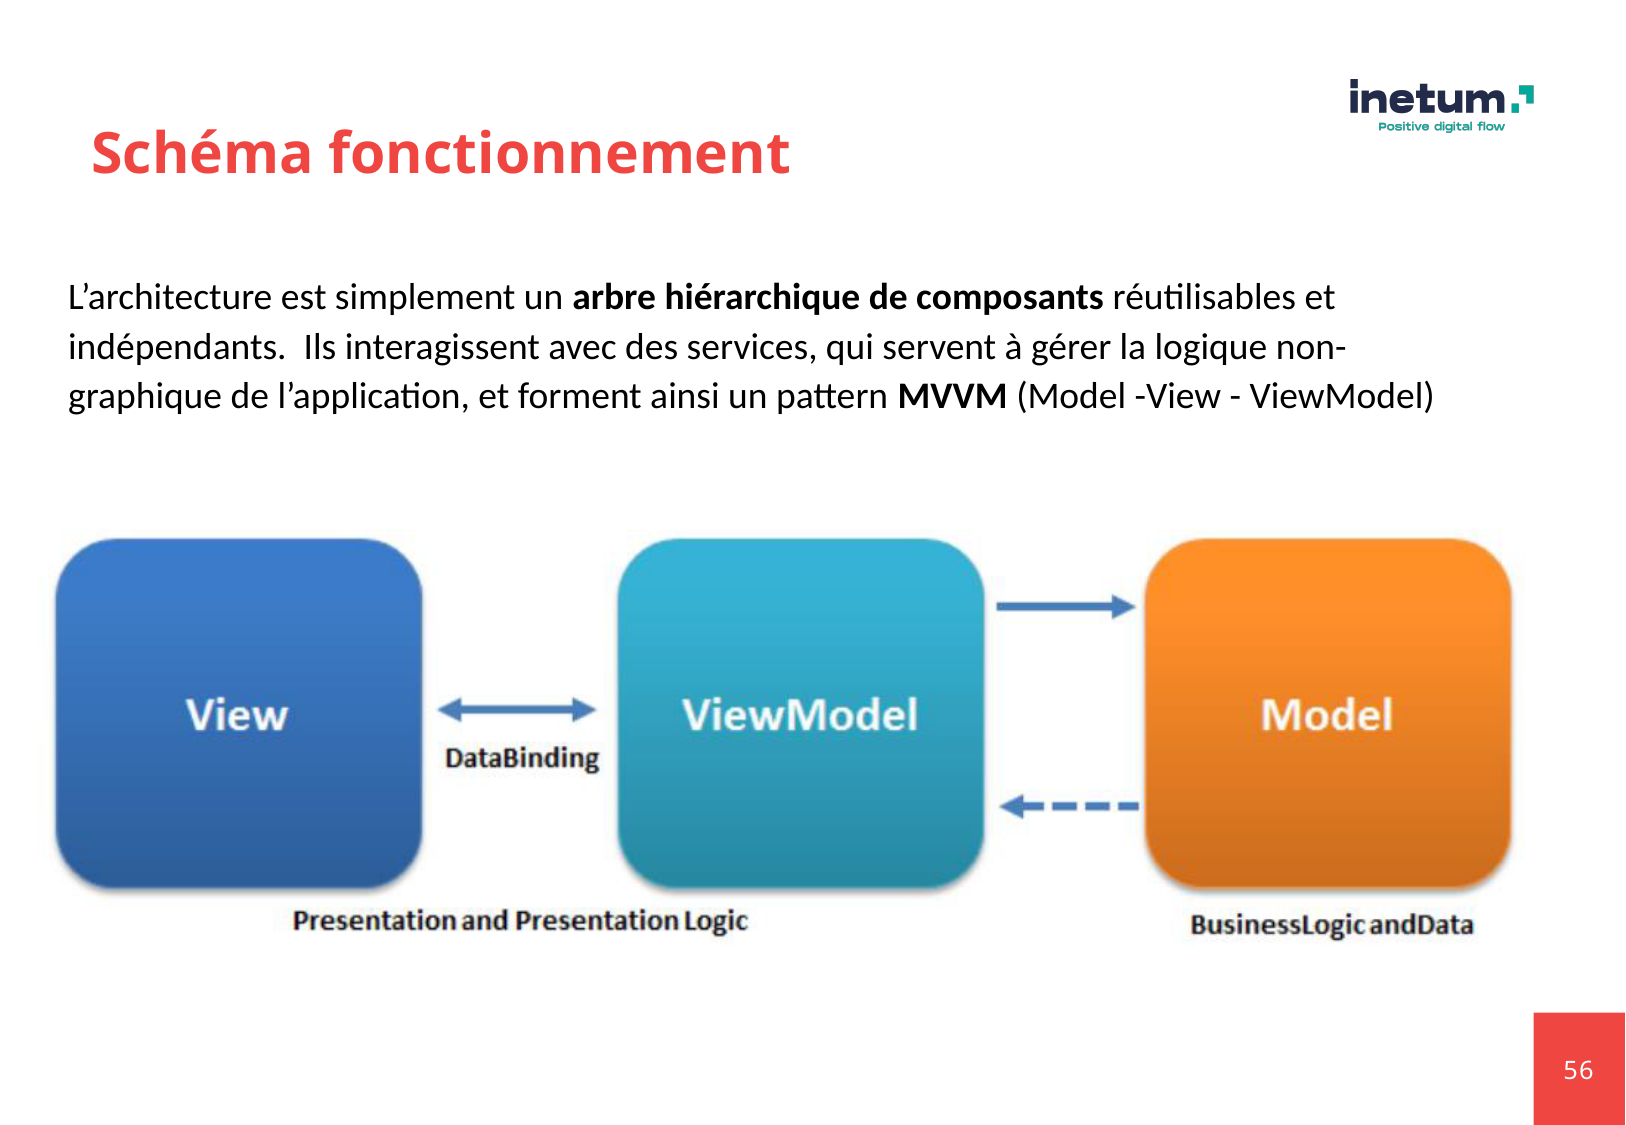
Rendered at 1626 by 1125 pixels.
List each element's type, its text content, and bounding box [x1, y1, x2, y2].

picture [1350, 79, 1534, 133]
list L’architecture est simplement un arbre hiérarchique de composants réutilisables et indépendants. Ils interagissent avec des services, qui servent à gérer la logique non-graphique de l’application, et forment ainsi un pattern MVVM (Model -View - ViewModel) [68, 250, 1495, 416]
picture [37, 528, 1526, 947]
title Schéma fonctionnement [90, 114, 1331, 187]
